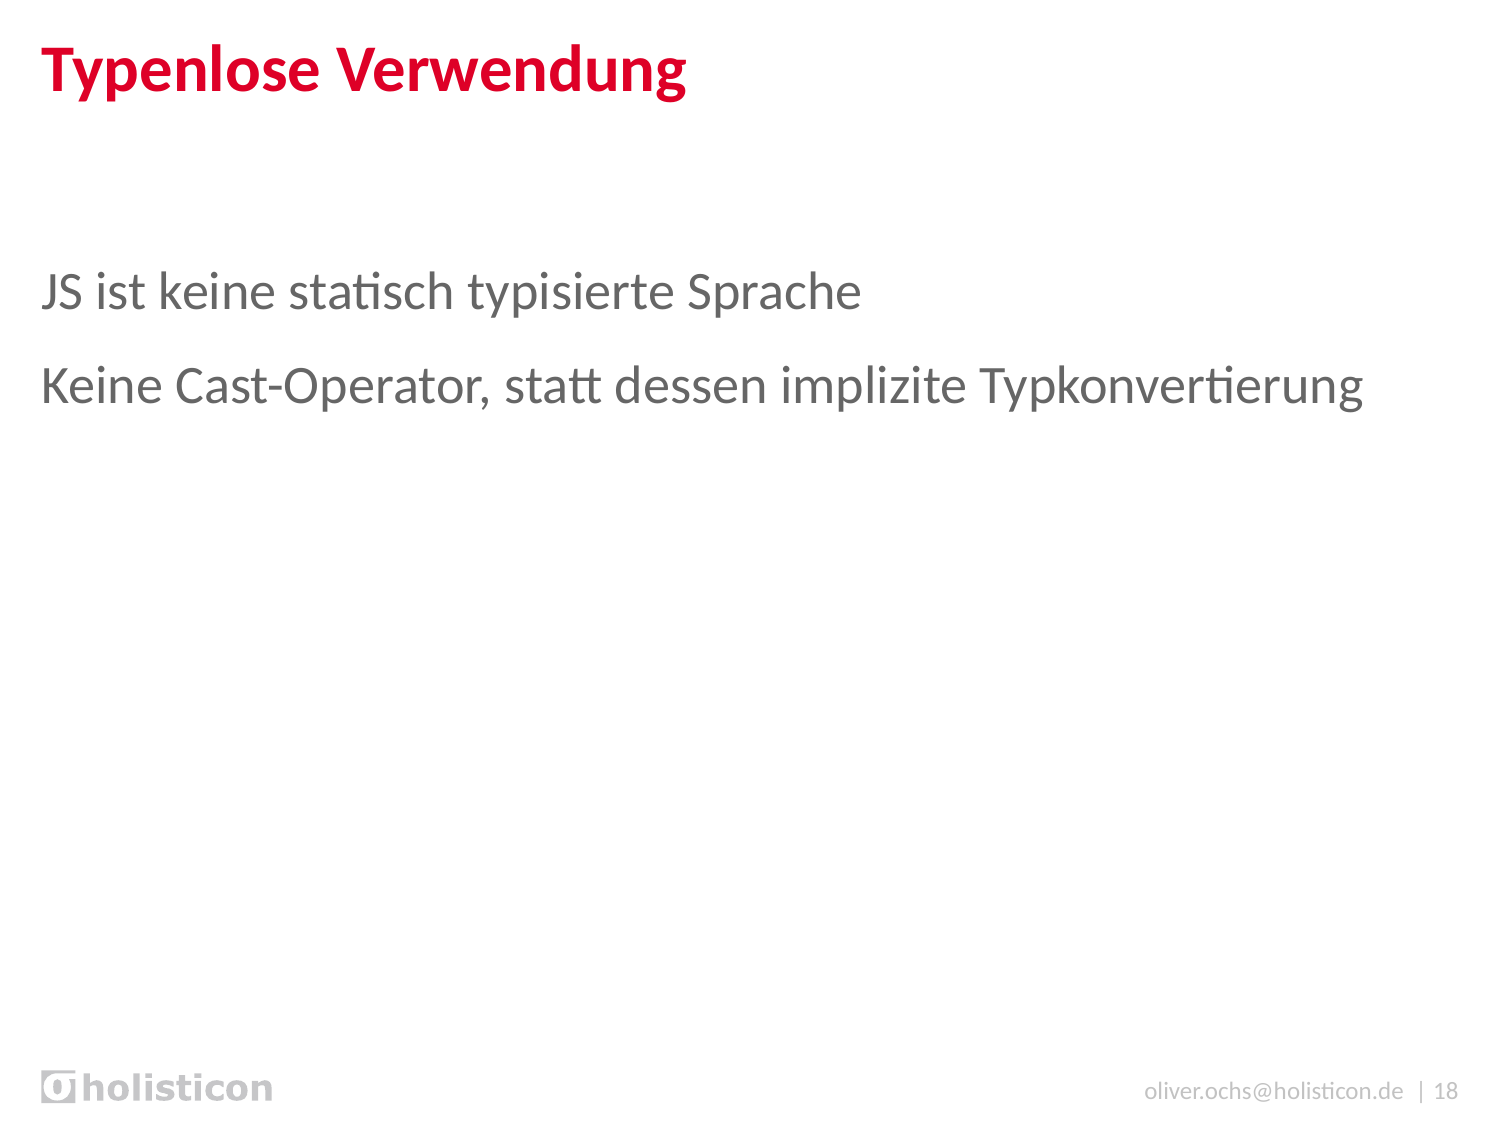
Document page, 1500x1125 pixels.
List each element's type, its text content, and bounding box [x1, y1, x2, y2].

list JS ist keine statisch typisierte Sprache Keine Cast-Operator, statt dessen implizite Typkonvertierung [41, 255, 1436, 973]
title Typenlose Verwendung [41, 24, 1436, 188]
